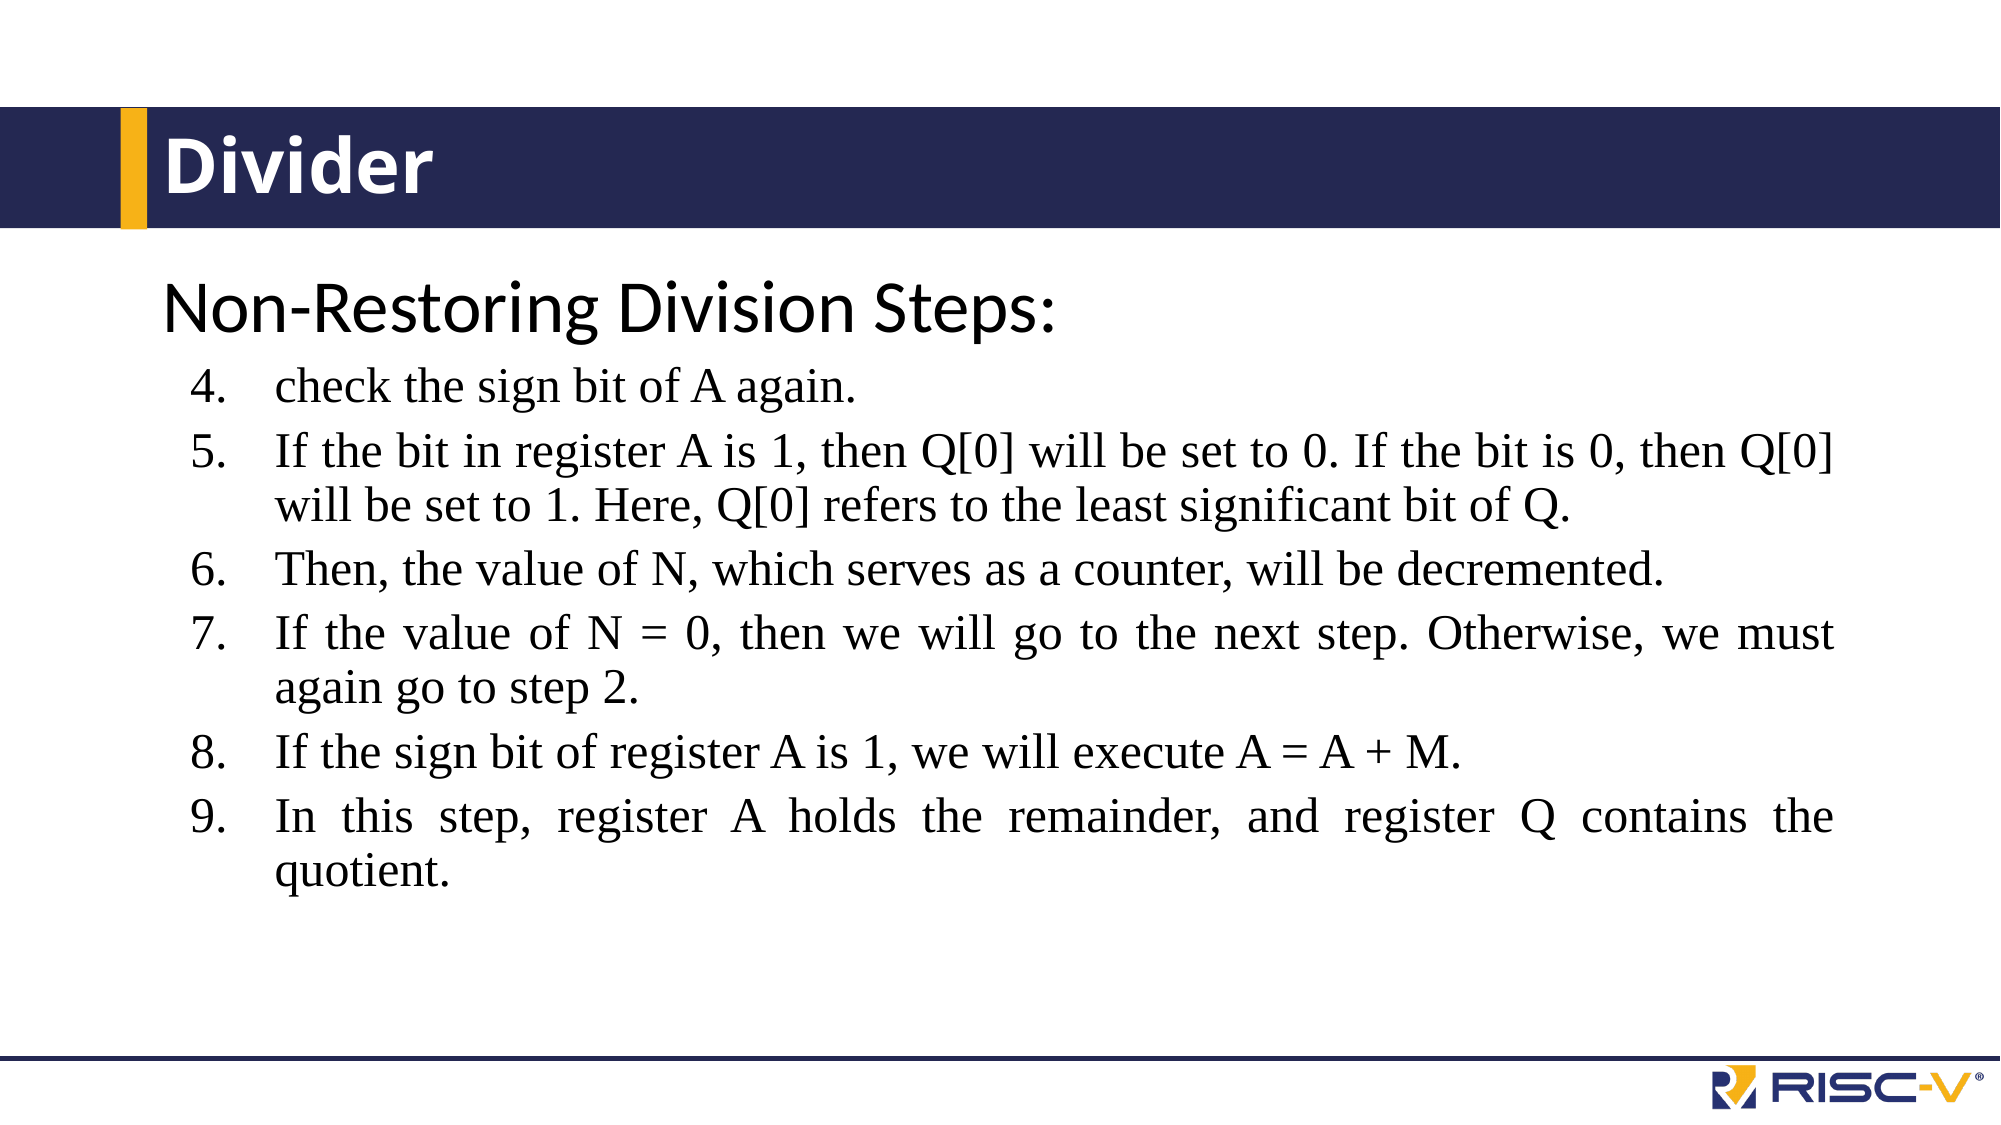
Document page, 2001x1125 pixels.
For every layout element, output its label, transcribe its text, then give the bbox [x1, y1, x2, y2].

text_box Non-Restoring Division Steps: check the sign bit of A again. If the bit in register A is 1, then Q[0] will be set to 0. If the bit is 0, then Q[0] will be set to 1. Here, Q[0] refers to the least significant bit of Q. Then, the value of N, which serves as a counter, will be decremented. If the value of N = 0, then we will go to the next step. Otherwise, we must again go to step 2. If the sign bit of register A is 1, we will execute A = A + M. In this step, register A holds the remainder, and register Q contains the quotient. [147, 260, 1851, 993]
text_box [0, 106, 2000, 229]
text_box [120, 107, 148, 230]
title Divider [148, 120, 1723, 218]
picture [1702, 1047, 1992, 1058]
picture [1702, 1059, 1992, 1125]
